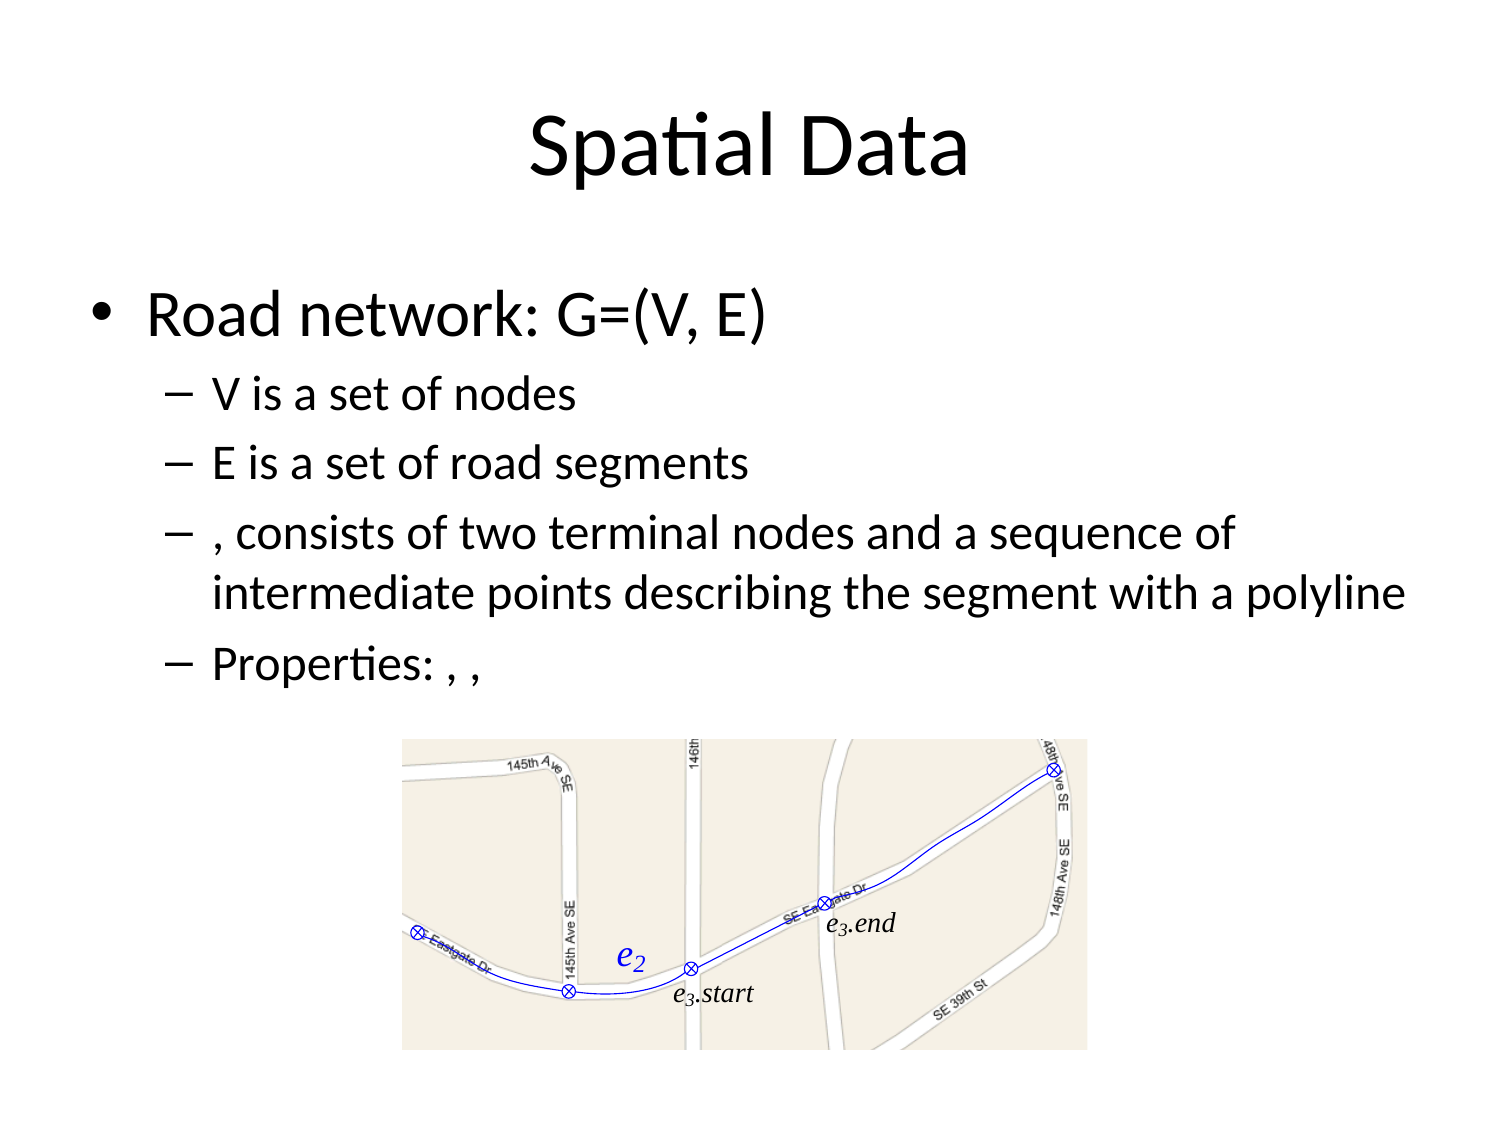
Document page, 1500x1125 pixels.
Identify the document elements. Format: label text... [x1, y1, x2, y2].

picture [399, 737, 1088, 1051]
title Spatial Data [75, 45, 1425, 233]
